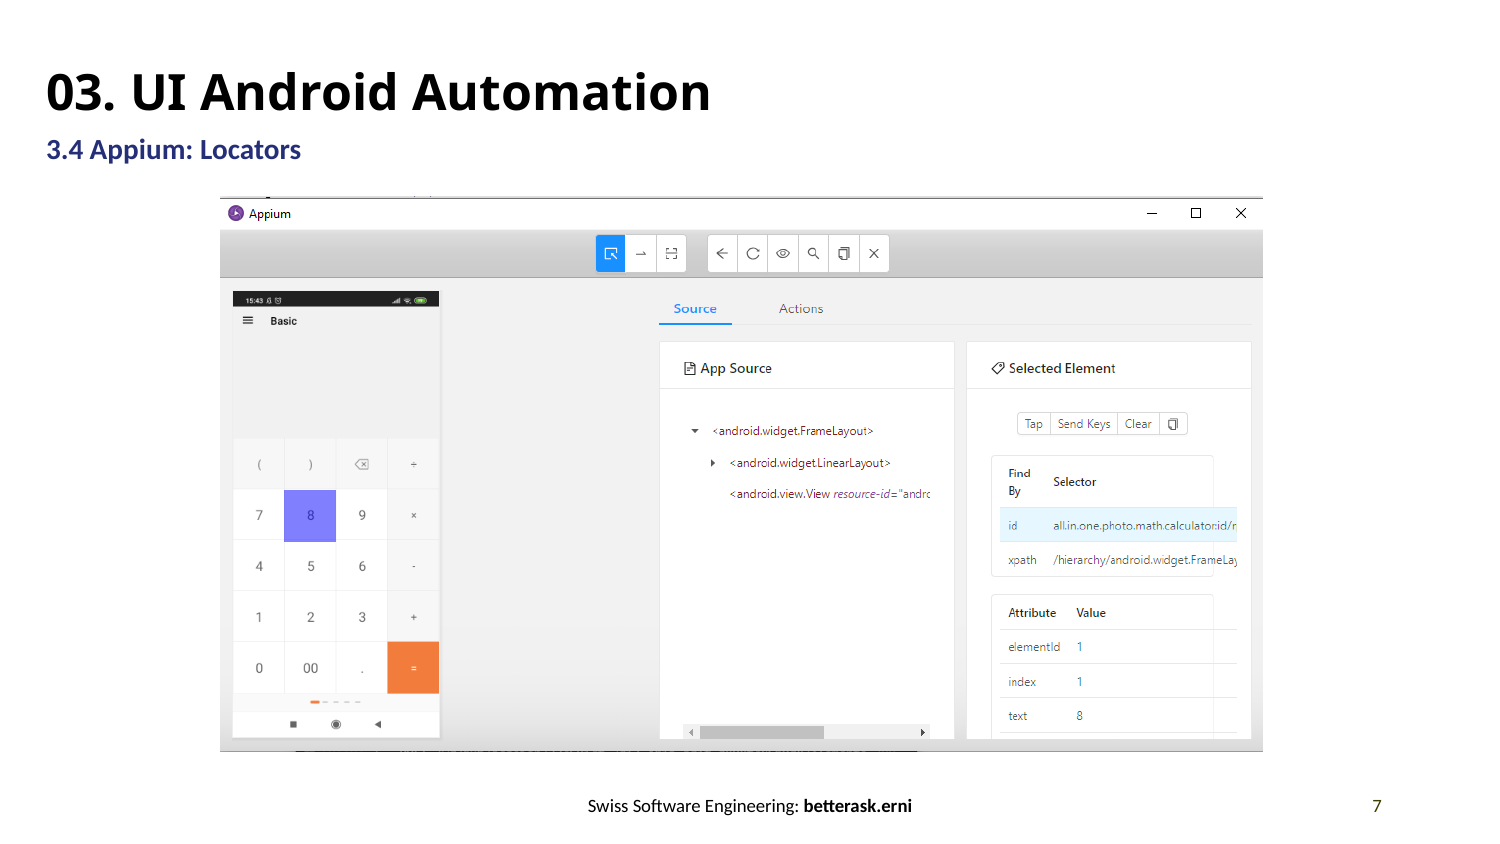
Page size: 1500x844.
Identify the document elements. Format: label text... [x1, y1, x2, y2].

picture [220, 196, 1263, 752]
list 3.4 Appium: Locators [40, 134, 1443, 167]
title 03. UI Android Automation [40, 69, 1443, 119]
footer Swiss Software Engineering: betterask.erni [496, 782, 1004, 827]
slide_number 7 [1059, 782, 1397, 827]
